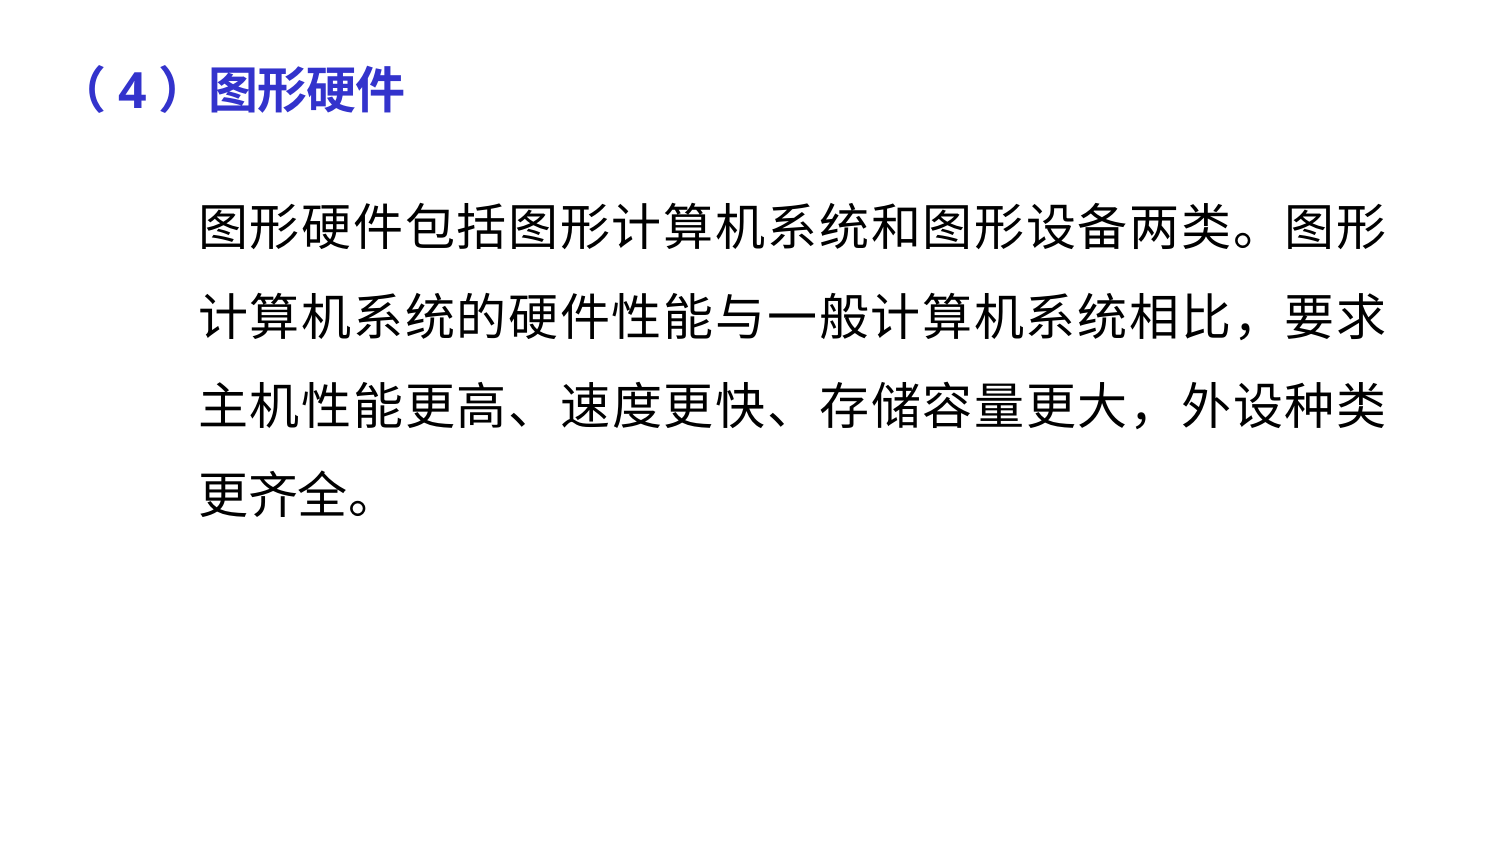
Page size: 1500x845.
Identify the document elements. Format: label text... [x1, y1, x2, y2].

text_box （4）图形硬件 图形硬件包括图形计算机系统和图形设备两类。图形计算机系统的硬件性能与一般计算机系统相比，要求主机性能更高、速度更快、存储容量更大，外设种类更齐全。 [54, 56, 1388, 524]
